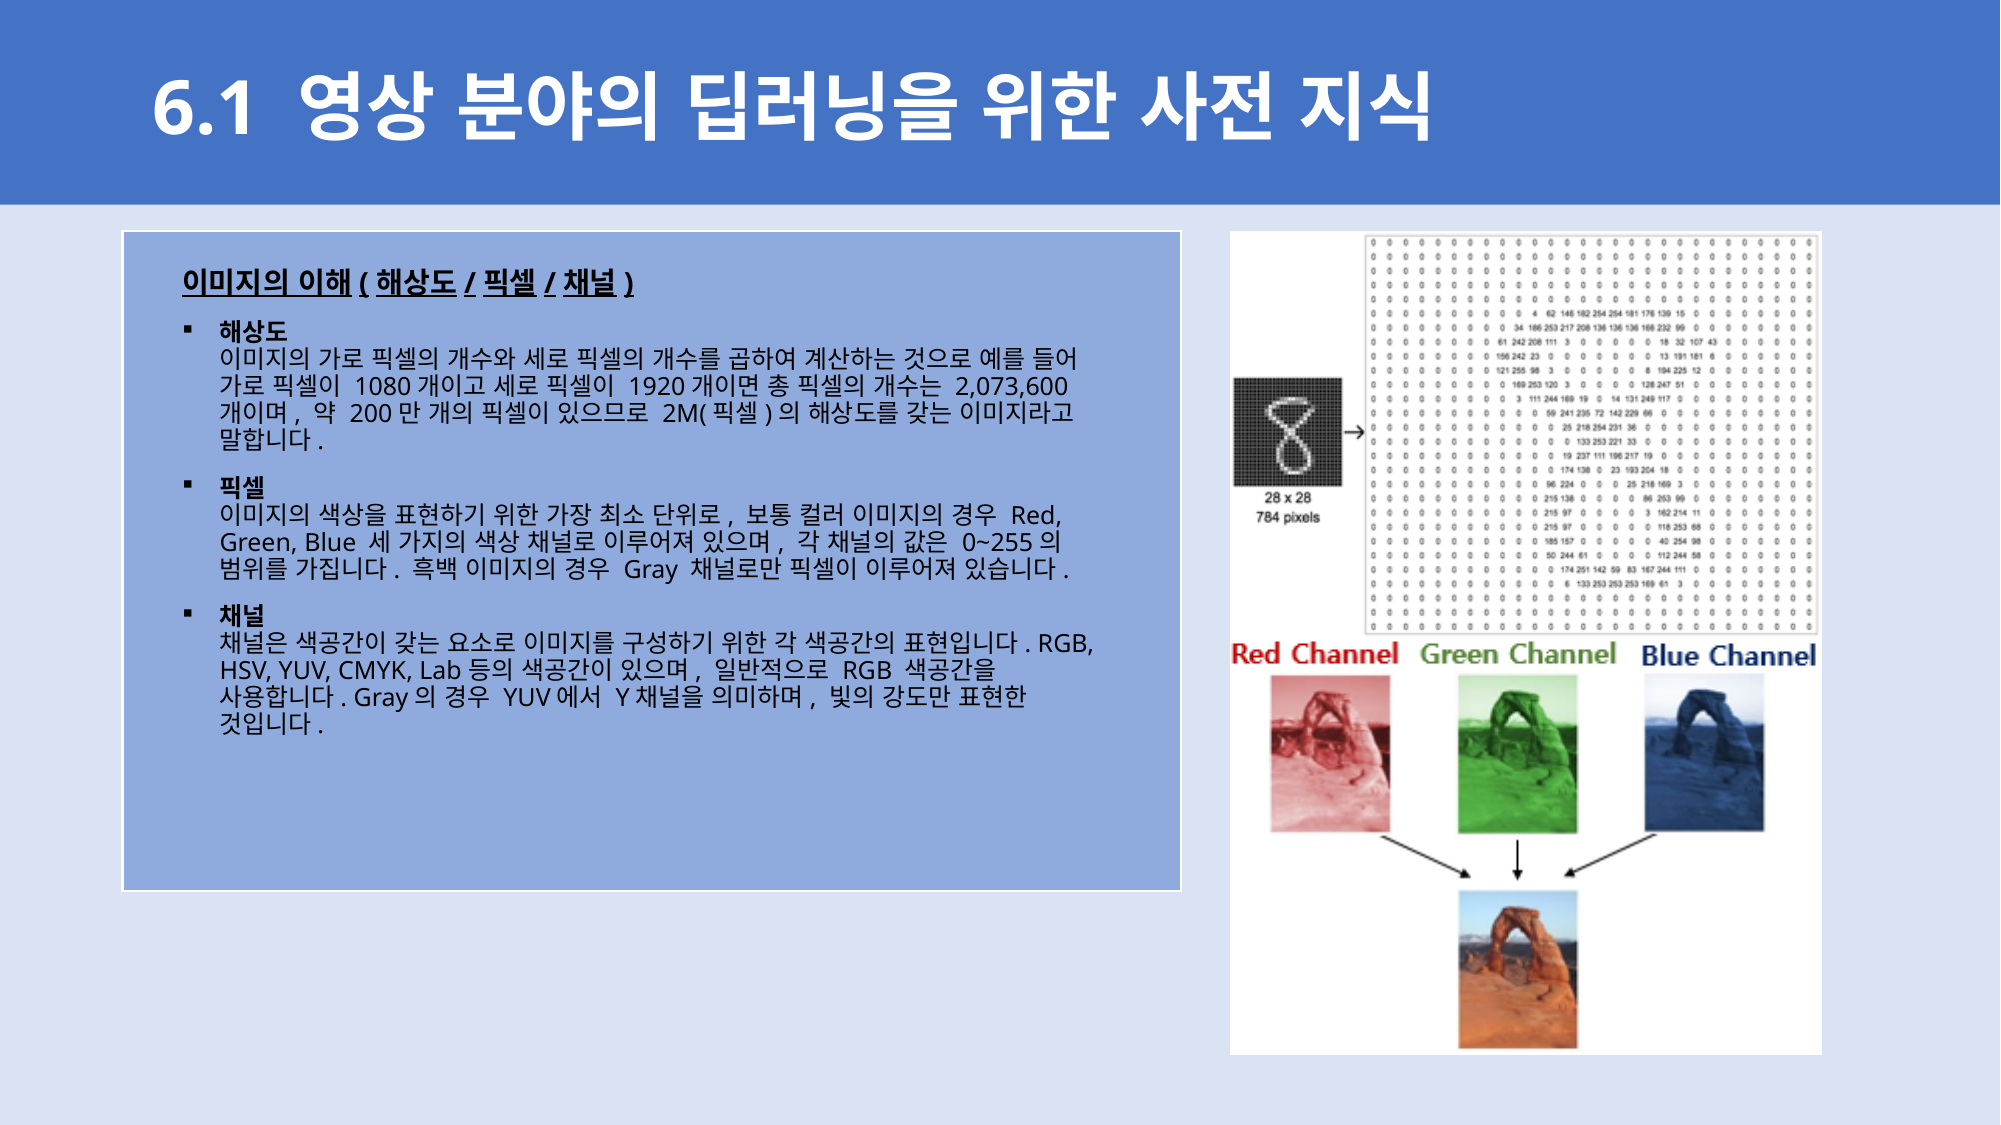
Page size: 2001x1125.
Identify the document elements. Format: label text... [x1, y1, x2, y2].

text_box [122, 231, 1182, 891]
picture [1230, 231, 1822, 1055]
title 6.1 영상 분야의 딥러닝을 위한 사전 지식 [137, 1, 1863, 220]
